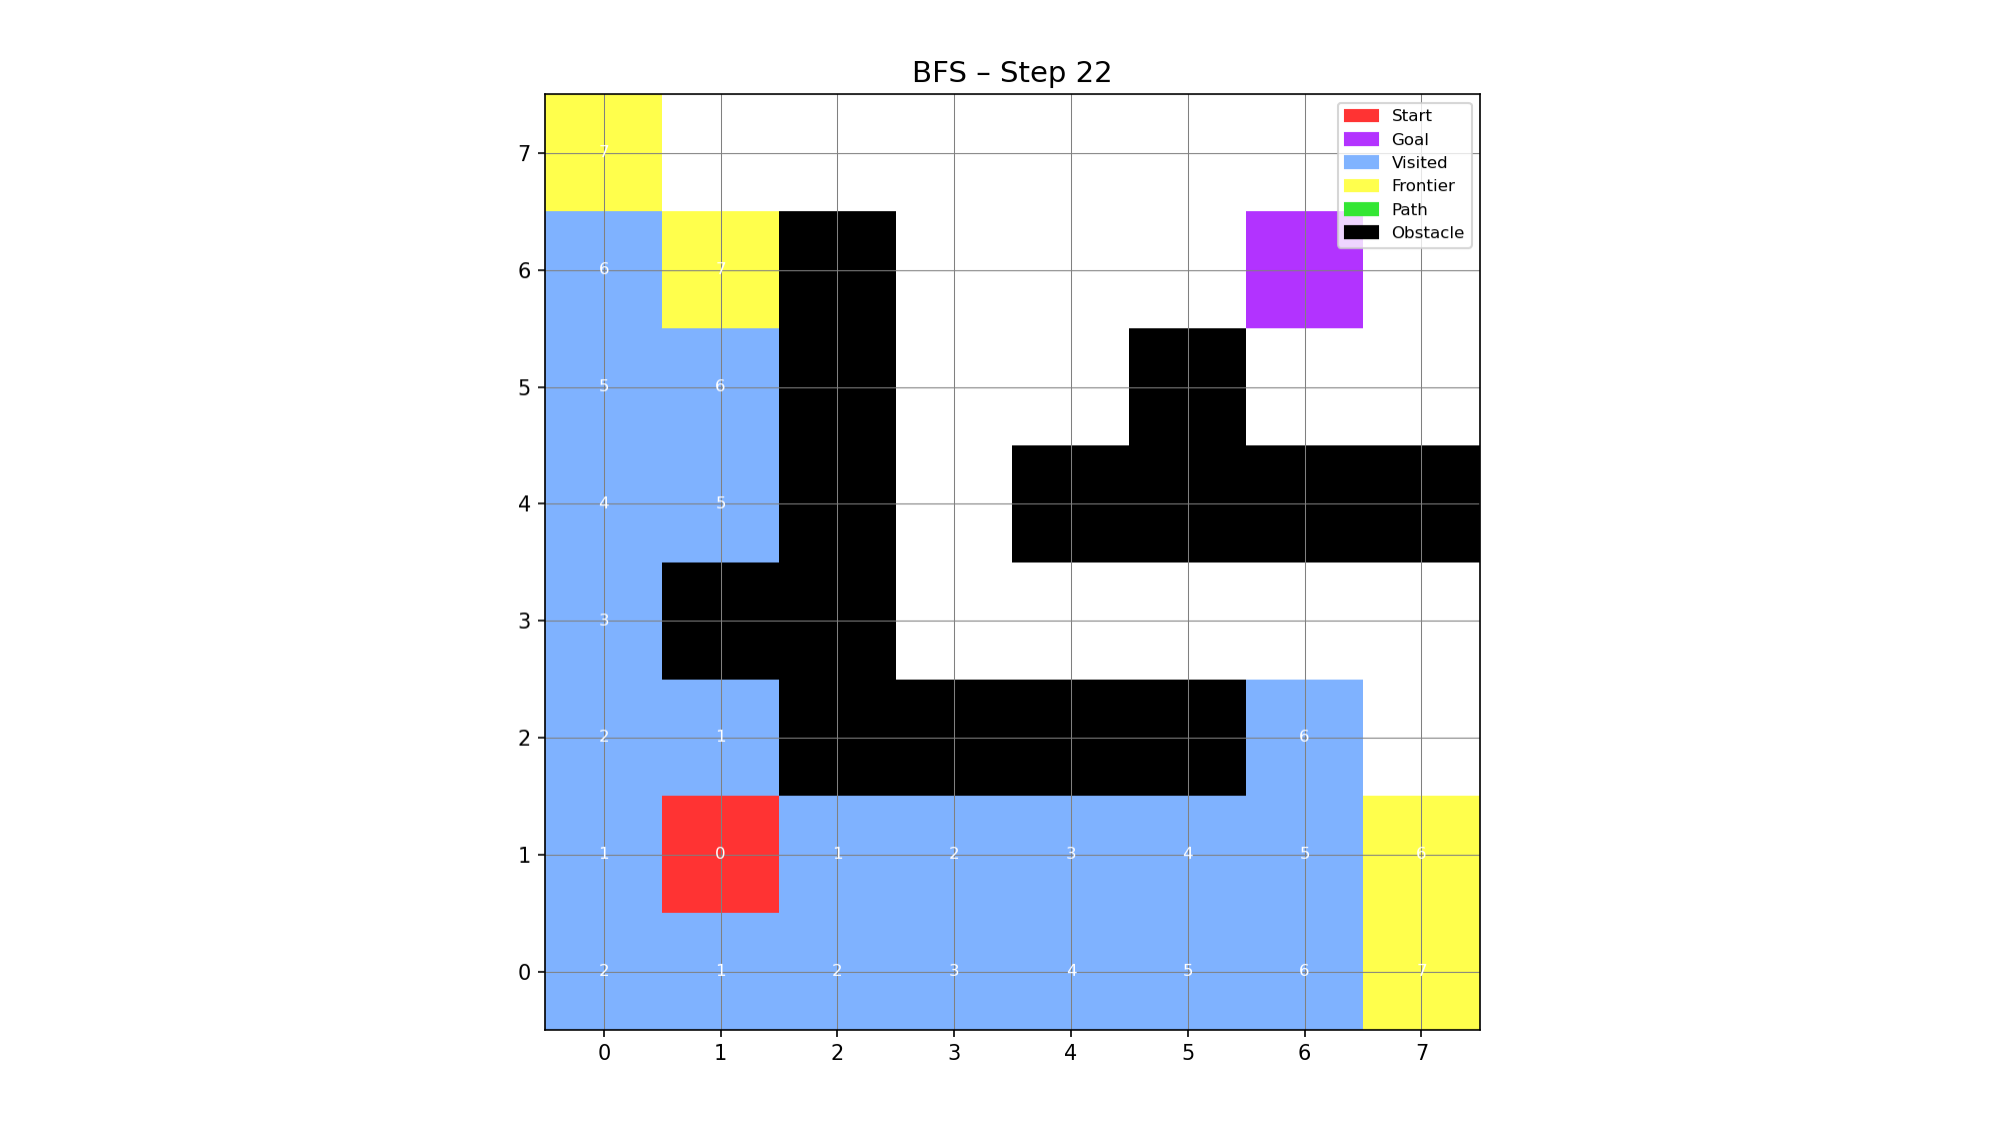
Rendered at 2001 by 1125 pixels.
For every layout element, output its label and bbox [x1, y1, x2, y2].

picture [474, 37, 1526, 1088]
